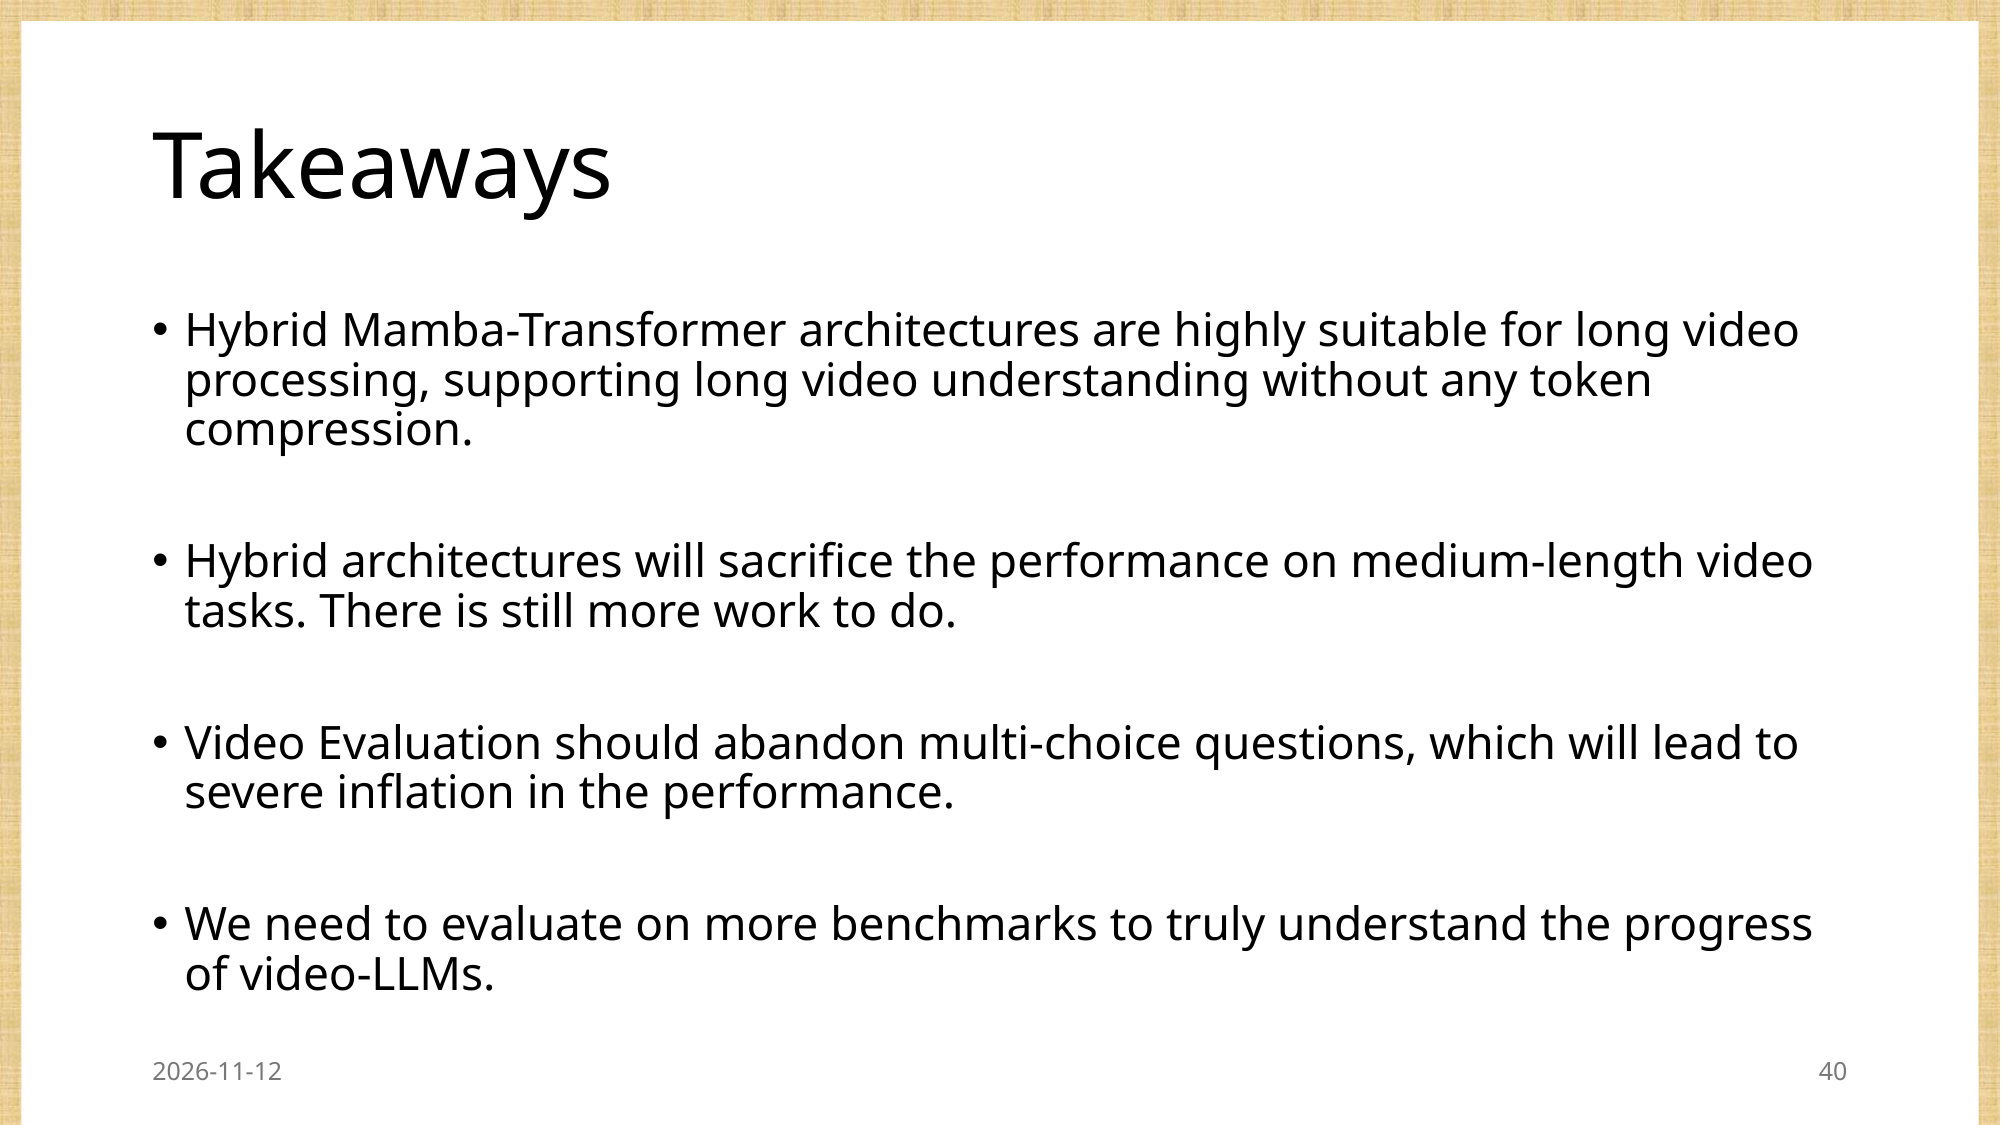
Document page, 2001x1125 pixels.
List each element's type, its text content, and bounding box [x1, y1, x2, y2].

slide_number 40 [1412, 1042, 1863, 1103]
list Hybrid Mamba-Transformer architectures are highly suitable for long video processing, supporting long video understanding without any token compression. Hybrid architectures will sacrifice the performance on medium-length video tasks. There is still more work to do. Video Evaluation should abandon multi-choice questions, which will lead to severe inflation in the performance. We need to evaluate on more benchmarks to truly understand the progress of video-LLMs. [137, 299, 1863, 1014]
title Takeaways [137, 59, 1863, 278]
picture [0, 0, 2000, 1125]
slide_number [137, 1042, 588, 1103]
